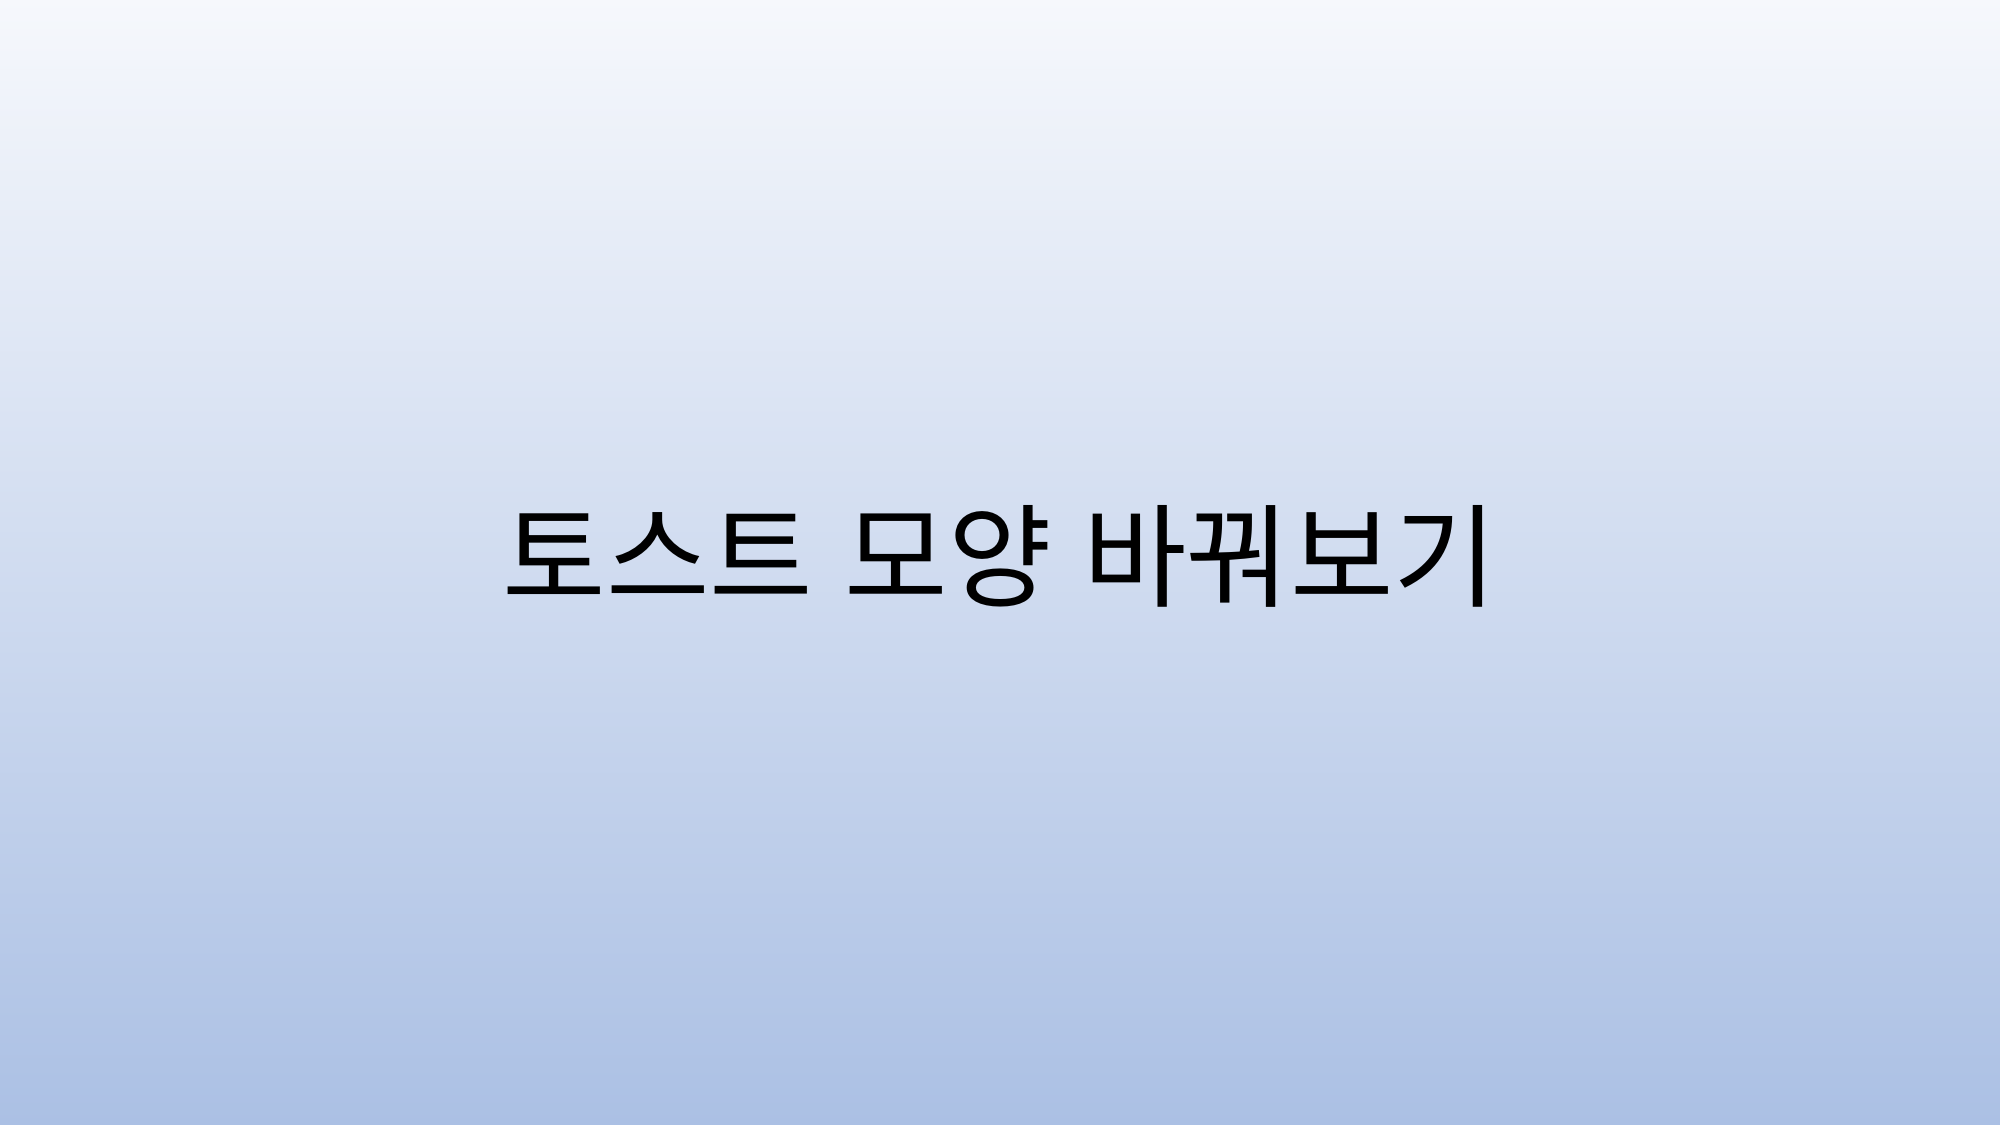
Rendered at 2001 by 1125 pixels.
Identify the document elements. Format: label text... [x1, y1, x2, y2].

text_box 토스트 모양 바꿔보기 [419, 236, 1581, 889]
